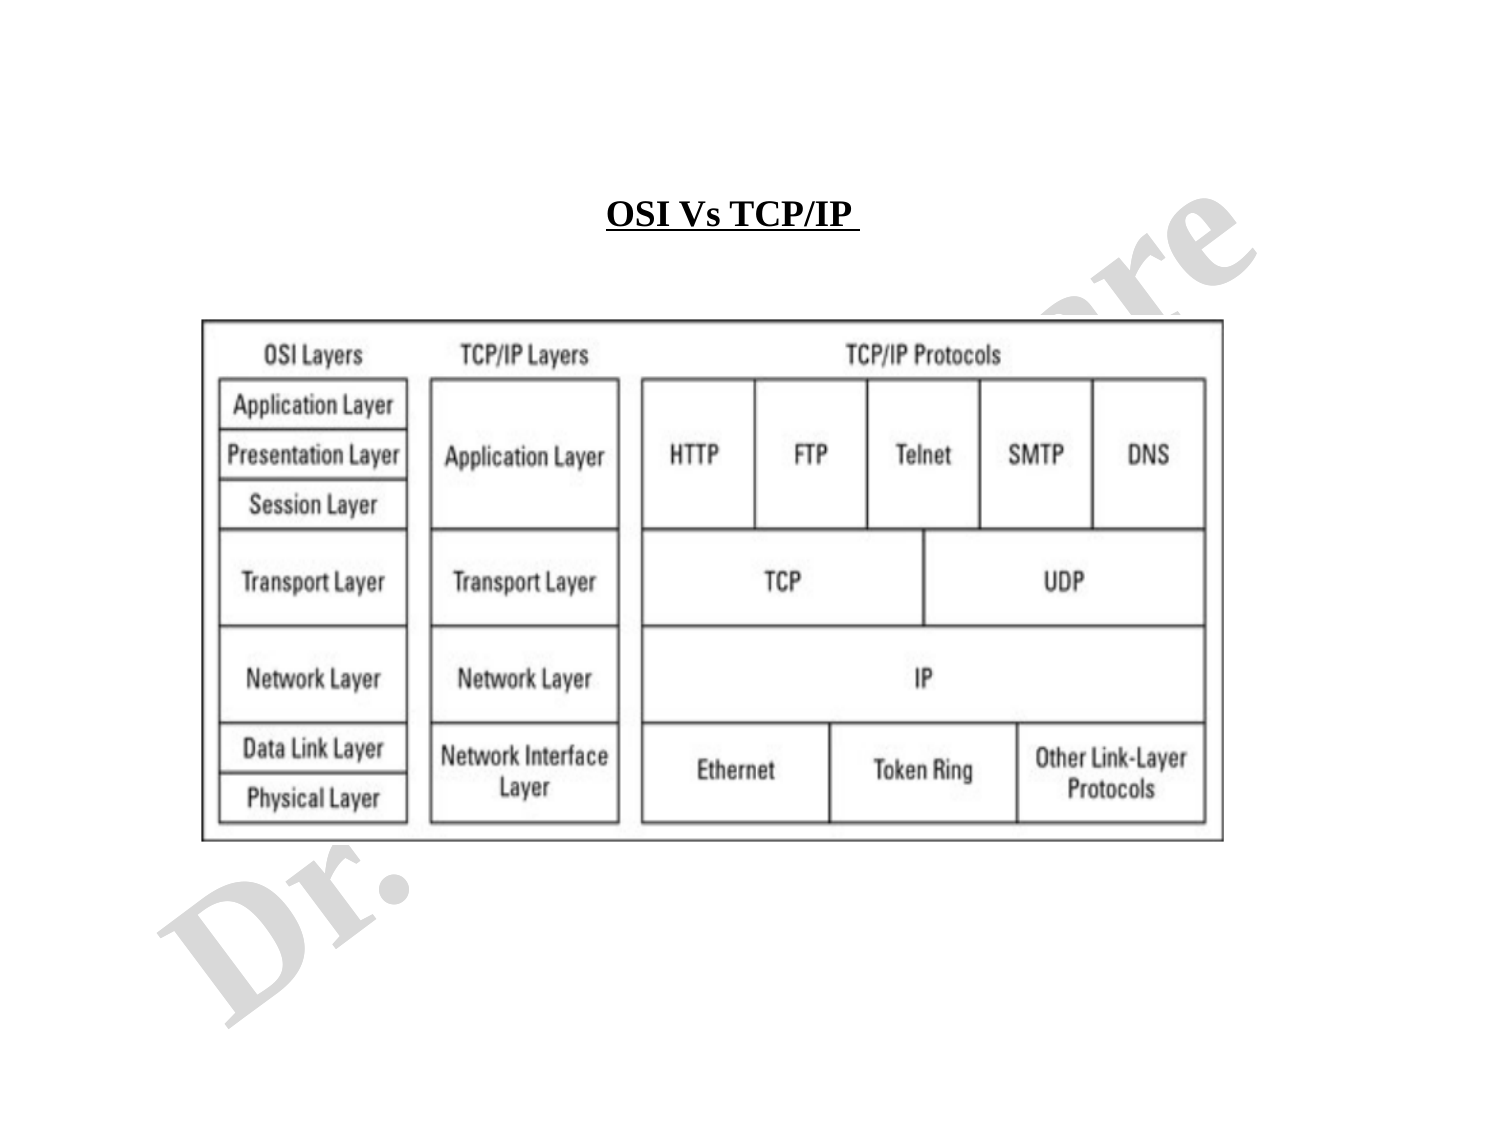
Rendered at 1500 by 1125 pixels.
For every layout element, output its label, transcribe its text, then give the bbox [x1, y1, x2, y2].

picture [198, 315, 1229, 846]
text_box OSI Vs TCP/IP [591, 181, 875, 242]
